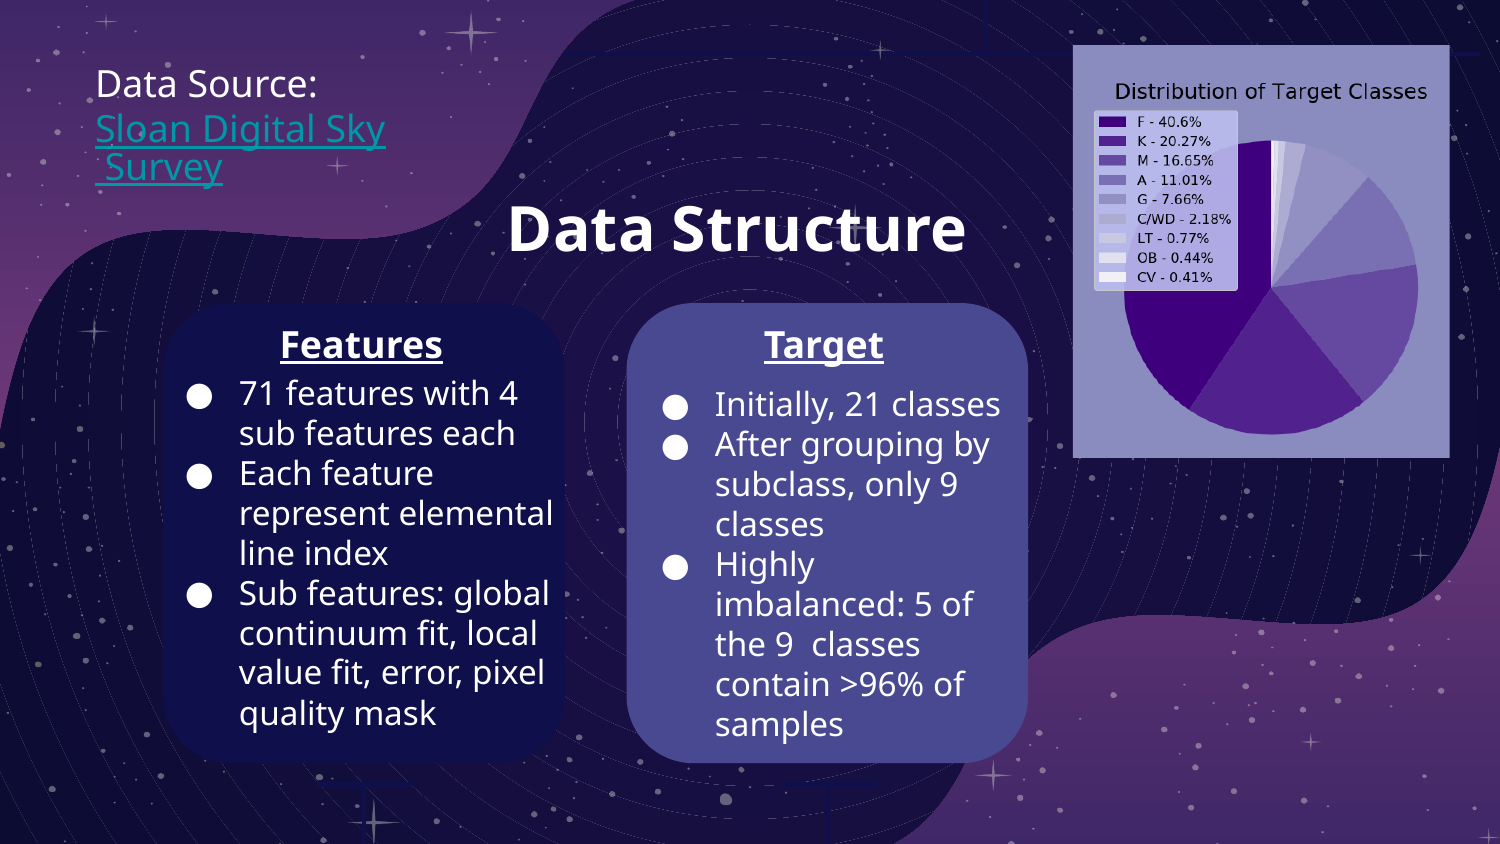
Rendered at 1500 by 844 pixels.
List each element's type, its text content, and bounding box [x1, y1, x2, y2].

subtitle Initially, 21 classes After grouping by subclass, only 9 classes Highly imbalanced: 5 of the 9 classes contain >96% of samples [624, 368, 1023, 768]
title Features [206, 316, 517, 357]
title Target [668, 316, 980, 368]
text_box Data Source: Sloan Digital Sky Survey [79, 45, 407, 214]
subtitle 71 features with 4 sub features each Each feature represent elemental line index Sub features: global continuum fit, local value fit, error, pixel quality mask [148, 357, 575, 757]
title Data Structure [293, 173, 1067, 330]
picture [0, 0, 1500, 844]
